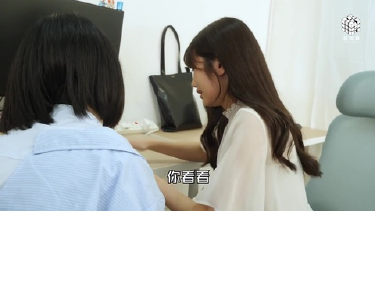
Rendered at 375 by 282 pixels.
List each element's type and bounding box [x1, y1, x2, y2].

picture [0, 0, 375, 212]
